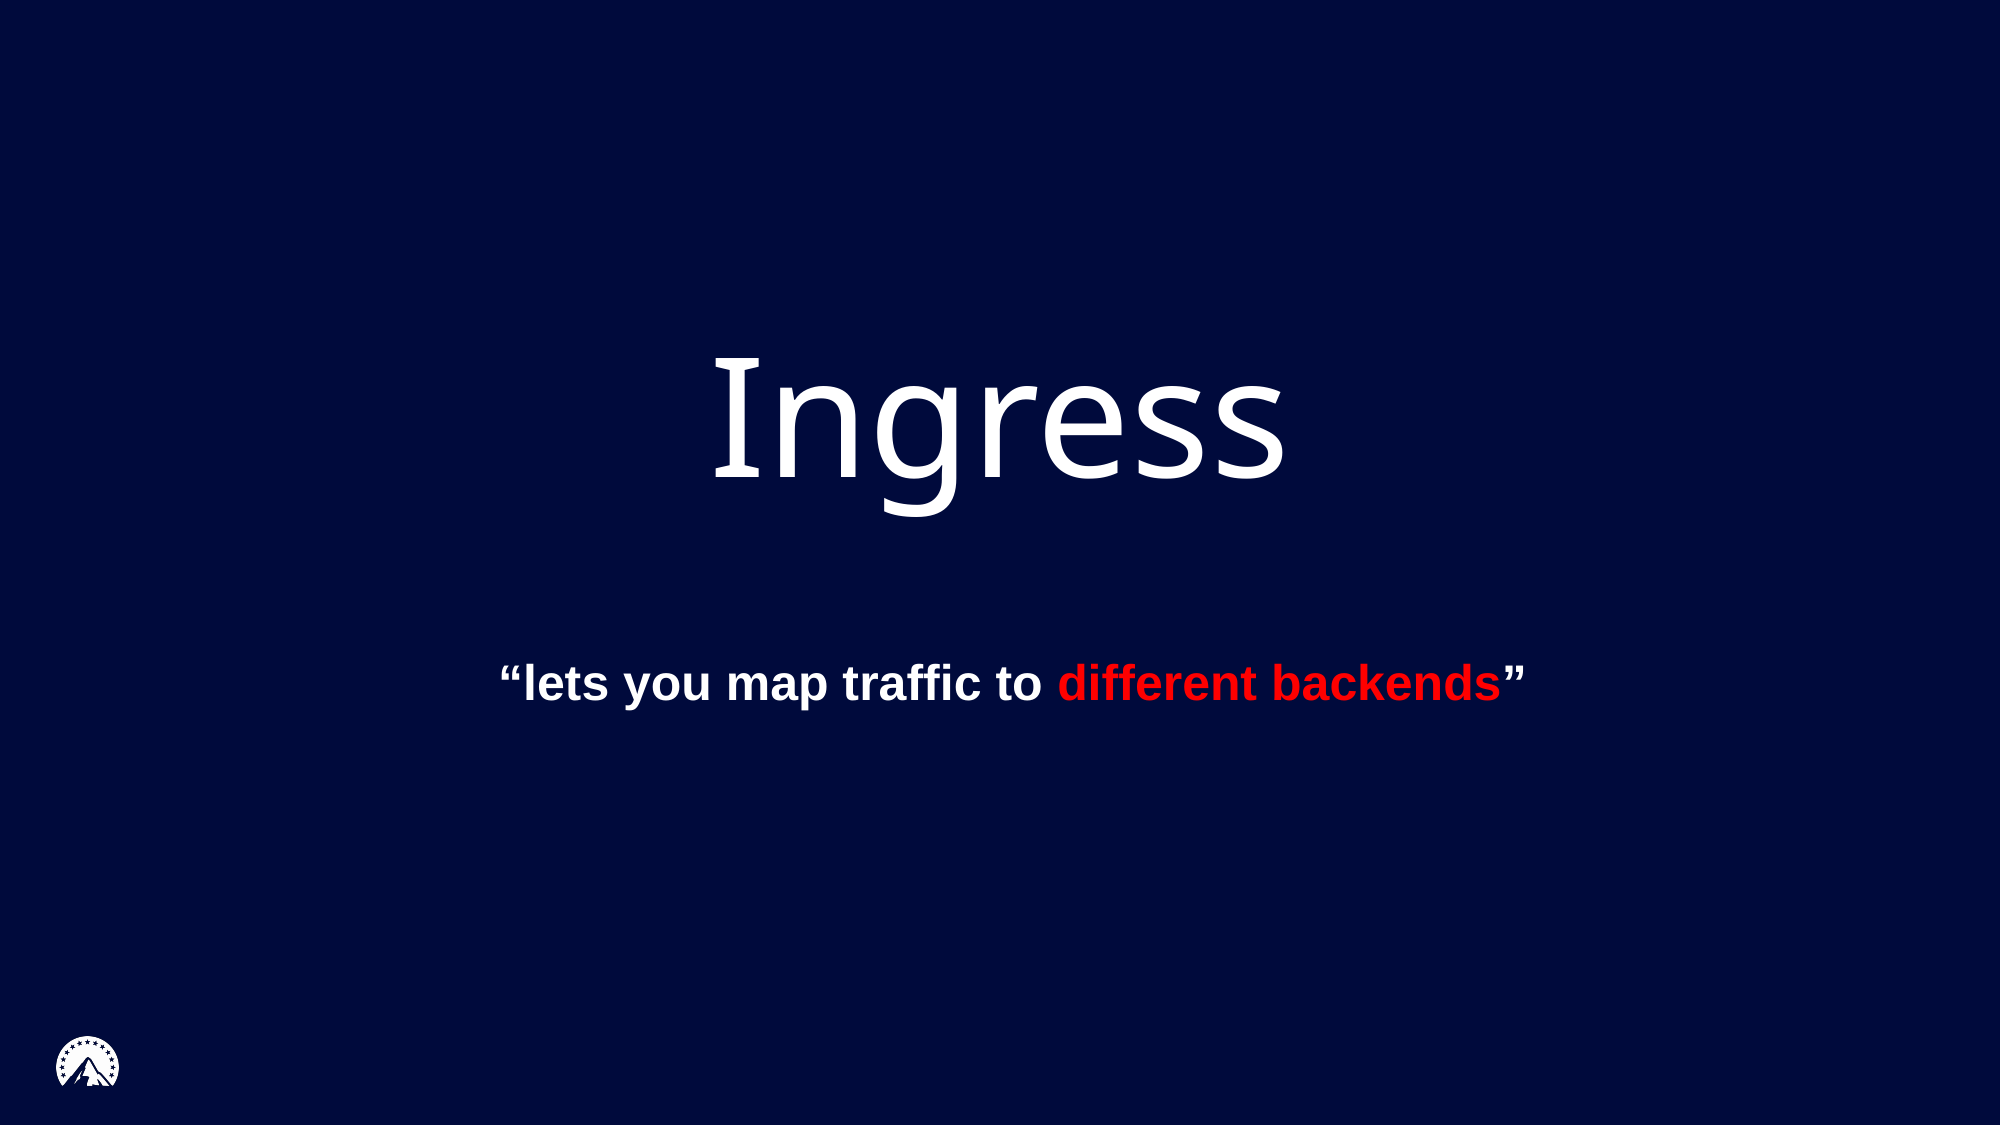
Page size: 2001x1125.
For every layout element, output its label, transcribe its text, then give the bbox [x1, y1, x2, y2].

title Ingress [249, 239, 1750, 516]
subtitle “lets you map traffic to different backends” [262, 562, 1763, 886]
picture [56, 1036, 119, 1086]
